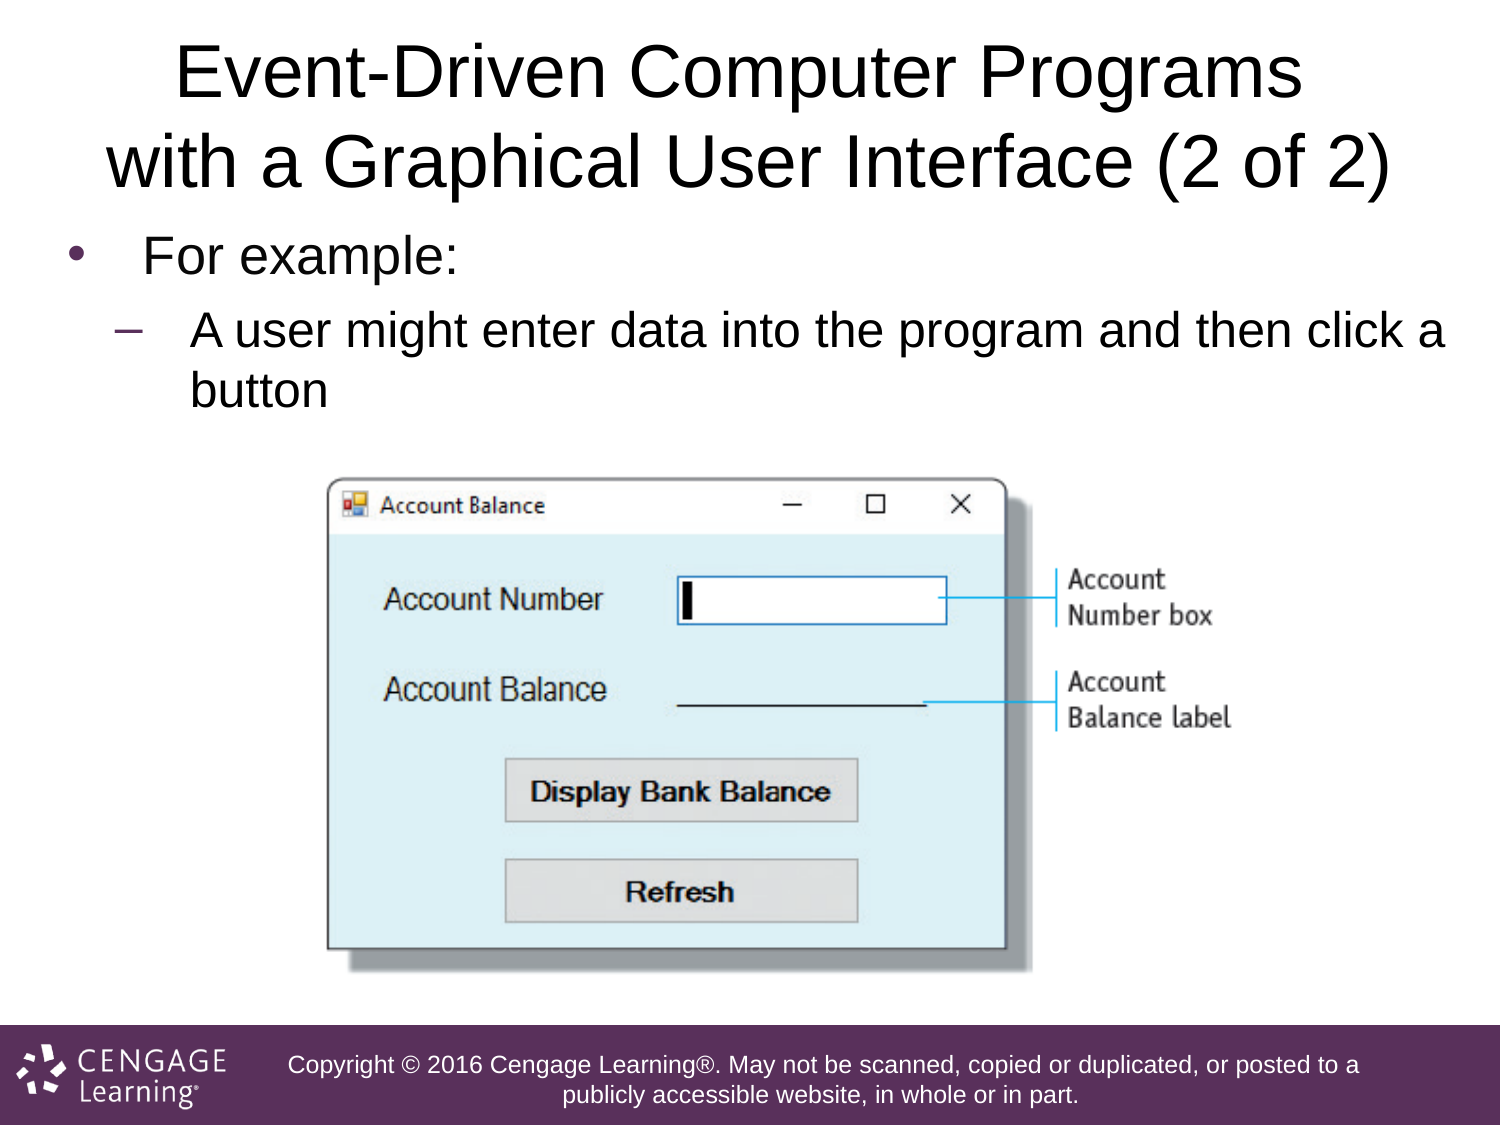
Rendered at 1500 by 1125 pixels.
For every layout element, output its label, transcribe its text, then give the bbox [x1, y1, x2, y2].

picture [12, 1040, 229, 1113]
list For example: A user might enter data into the program and then click a button [24, 212, 1475, 438]
title Event-Driven Computer Programs with a Graphical User Interface (2 of 2) [24, 24, 1475, 200]
picture [264, 453, 1245, 986]
